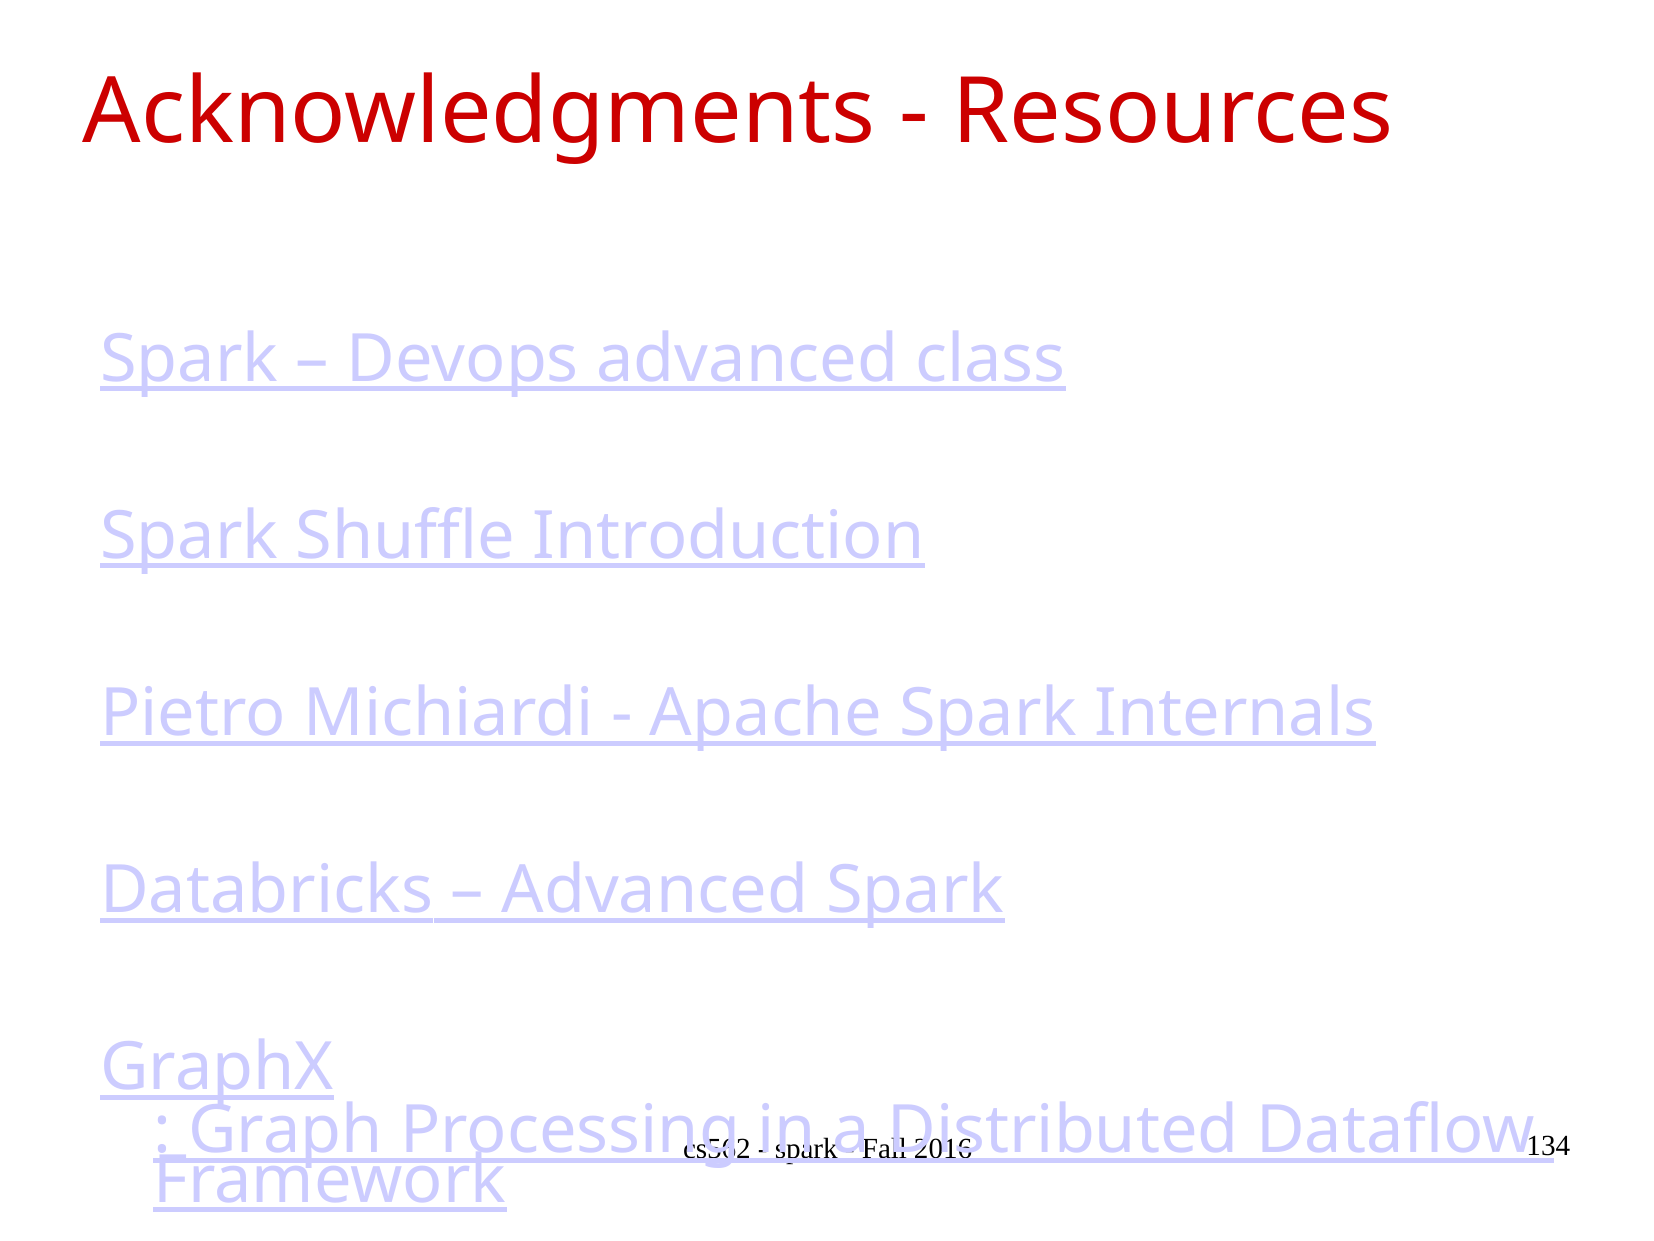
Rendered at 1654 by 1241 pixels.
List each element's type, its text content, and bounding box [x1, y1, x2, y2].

slide_number 134 [1185, 1129, 1571, 1215]
list Spark – Devops advanced class Spark Shuffle Introduction Pietro Michiardi - Apache Spark Internals Databricks – Advanced Spark GraphX: Graph Processing in a Distributed Dataflow Framework [82, 200, 1559, 949]
title Acknowledgments - Resources [82, 2, 1571, 210]
footer cs562 - spark - Fall 2016 [565, 1129, 1090, 1215]
